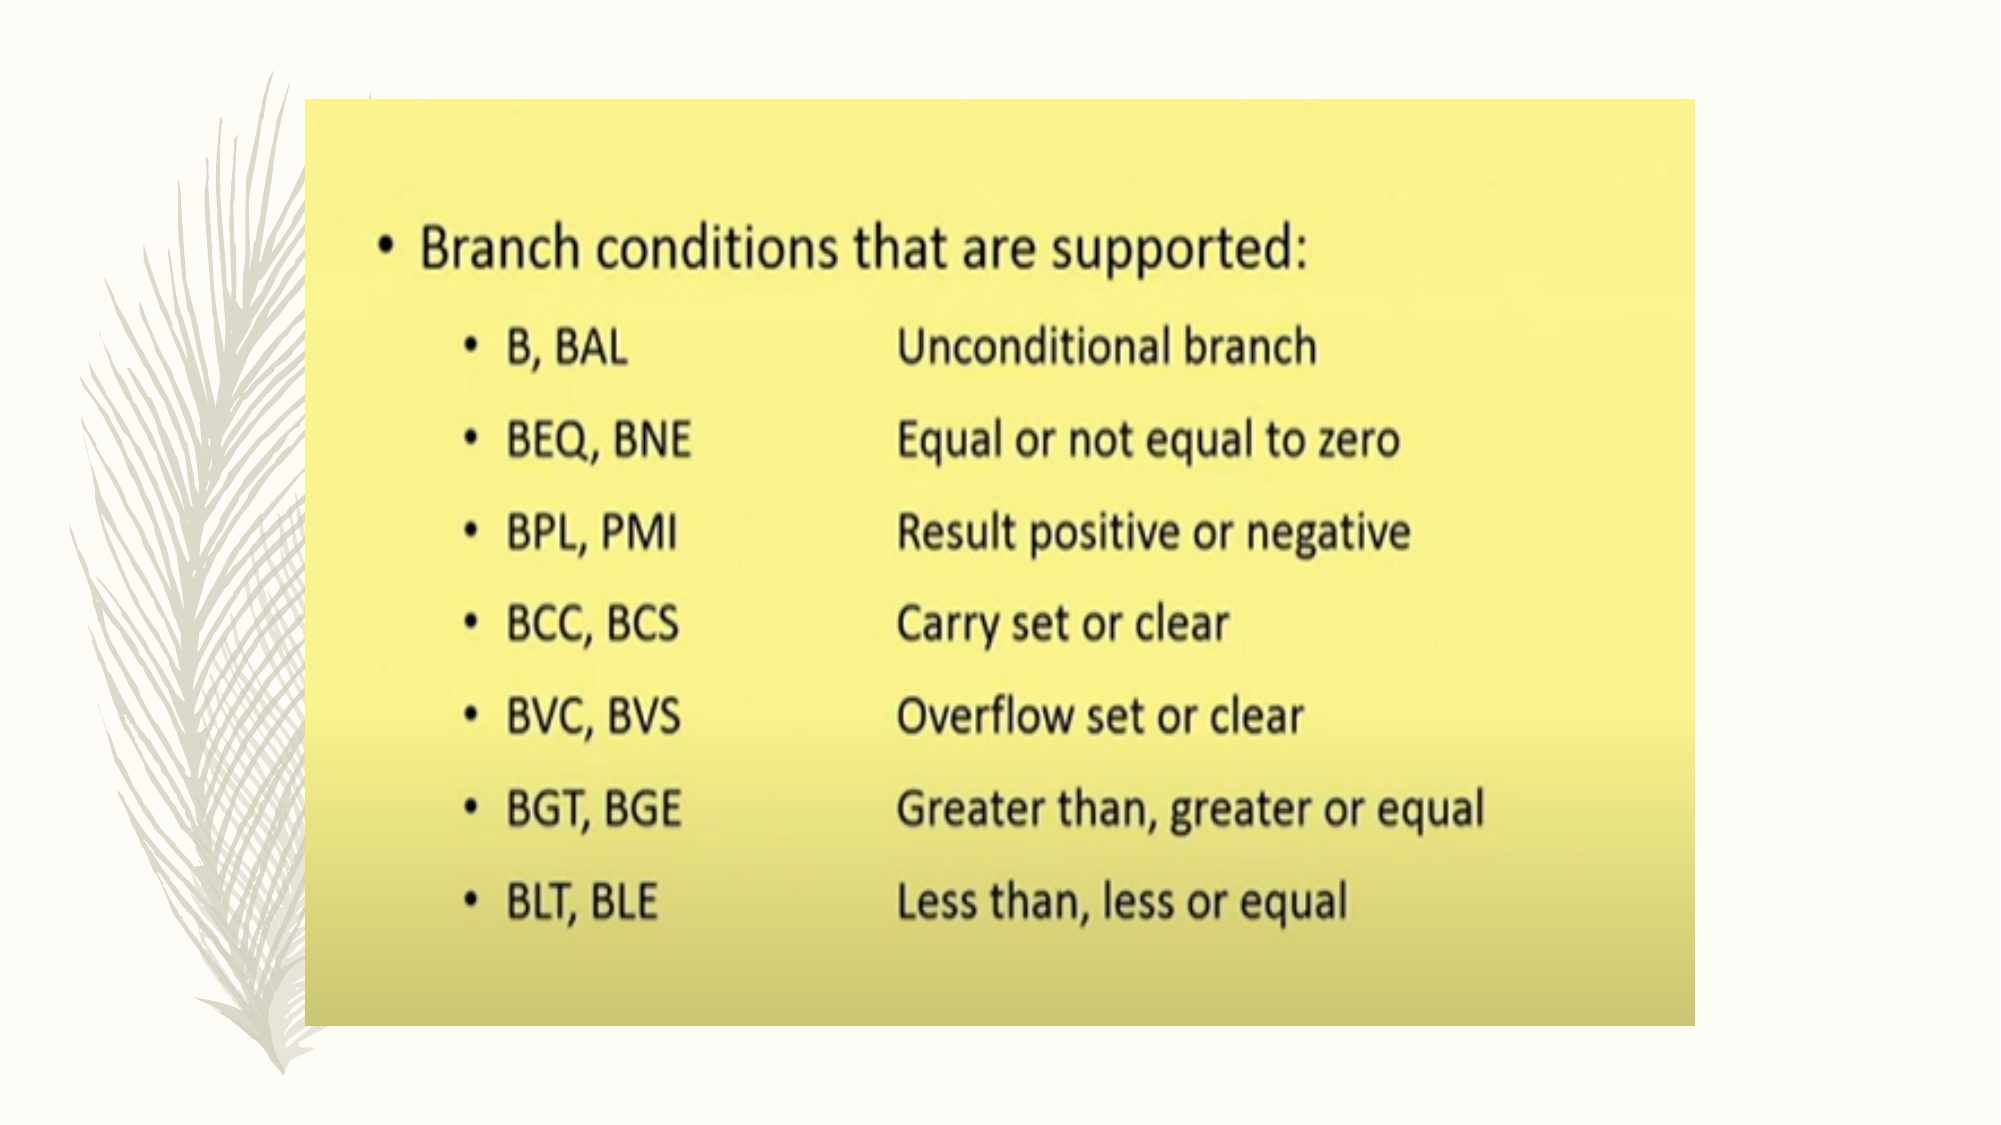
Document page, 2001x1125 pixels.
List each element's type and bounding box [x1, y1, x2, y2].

picture [304, 98, 1695, 1026]
